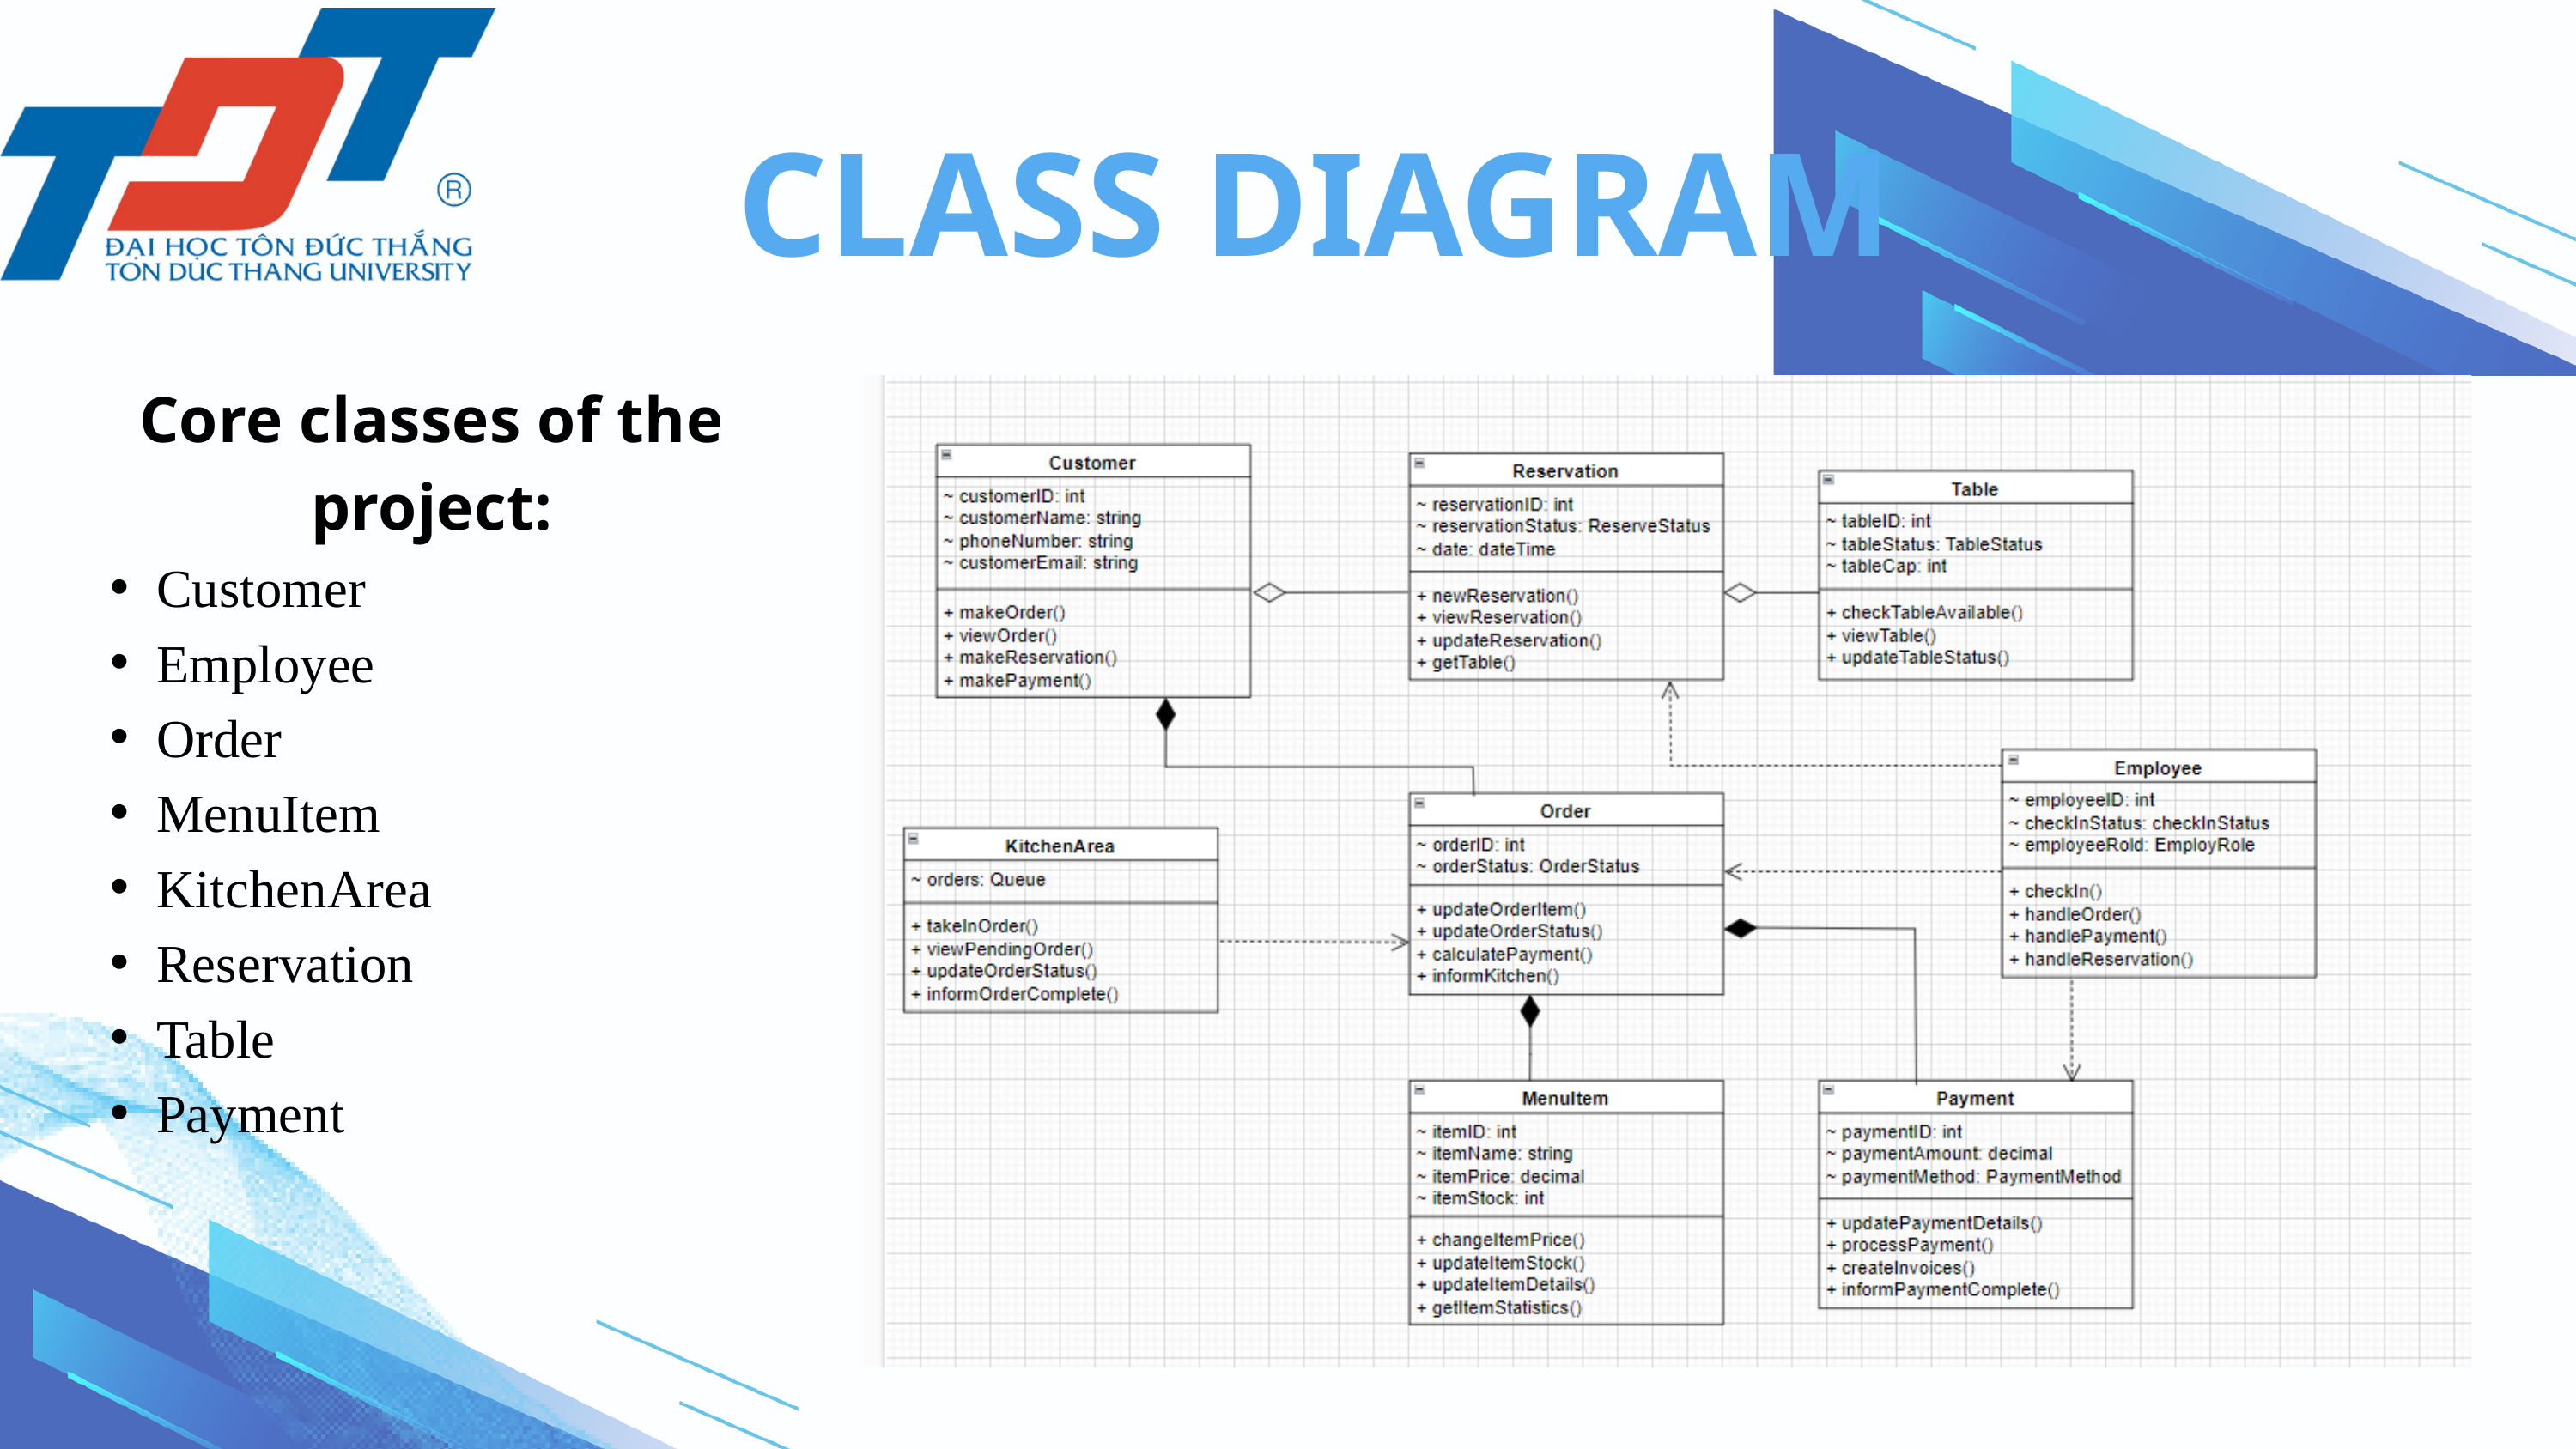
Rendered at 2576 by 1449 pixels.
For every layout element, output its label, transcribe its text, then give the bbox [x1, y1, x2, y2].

text_box [0, 8, 496, 282]
text_box [761, 1207, 799, 1449]
text_box [1773, 0, 2576, 376]
text_box CLASS DIAGRAM [559, 84, 2071, 285]
text_box [862, 375, 2472, 1367]
text_box [0, 1013, 761, 1449]
text_box Core classes of the project: Customer Employee Order MenuItem KitchenArea Reservation Table Payment [64, 367, 799, 1207]
